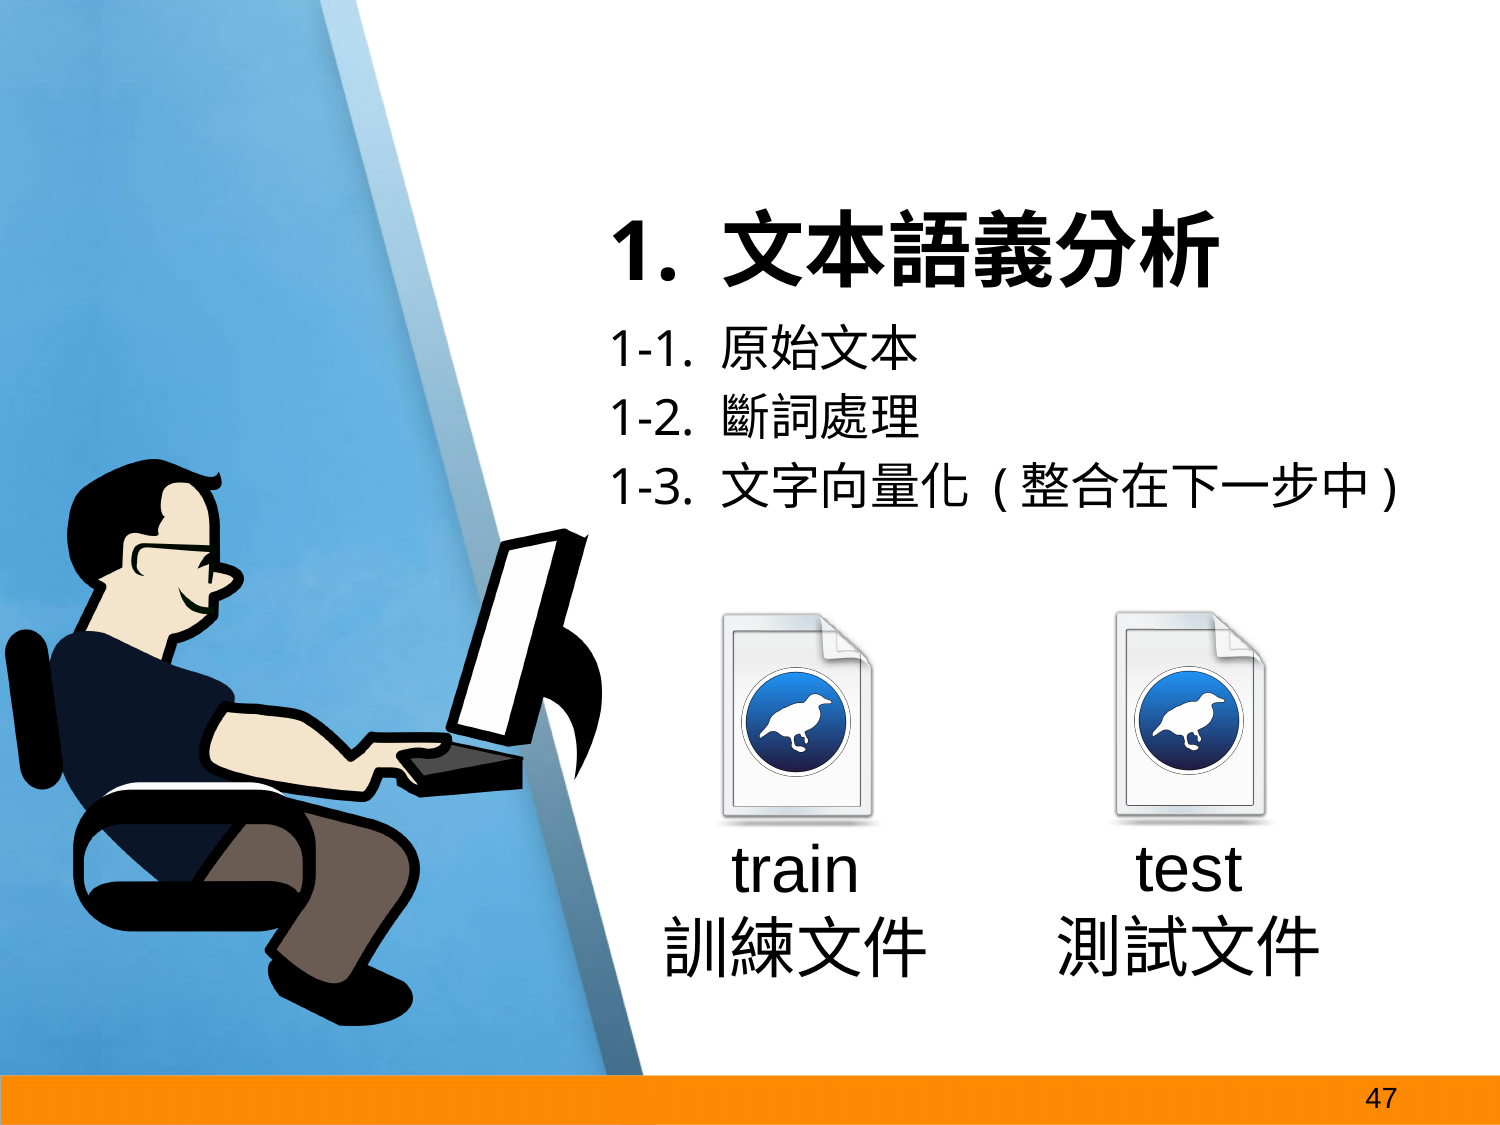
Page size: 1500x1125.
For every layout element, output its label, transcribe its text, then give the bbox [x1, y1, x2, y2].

title 1. 文本語義分析 [593, 107, 1464, 312]
list 1-1. 原始文本 1-2. 斷詞處理 1-3. 文字向量化 (整合在下一步中) [593, 312, 1422, 1066]
slide_number ‹#› [1350, 1074, 1488, 1118]
picture [0, 0, 862, 1075]
picture [1, 1076, 1500, 1124]
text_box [634, 610, 958, 960]
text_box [1027, 609, 1351, 959]
